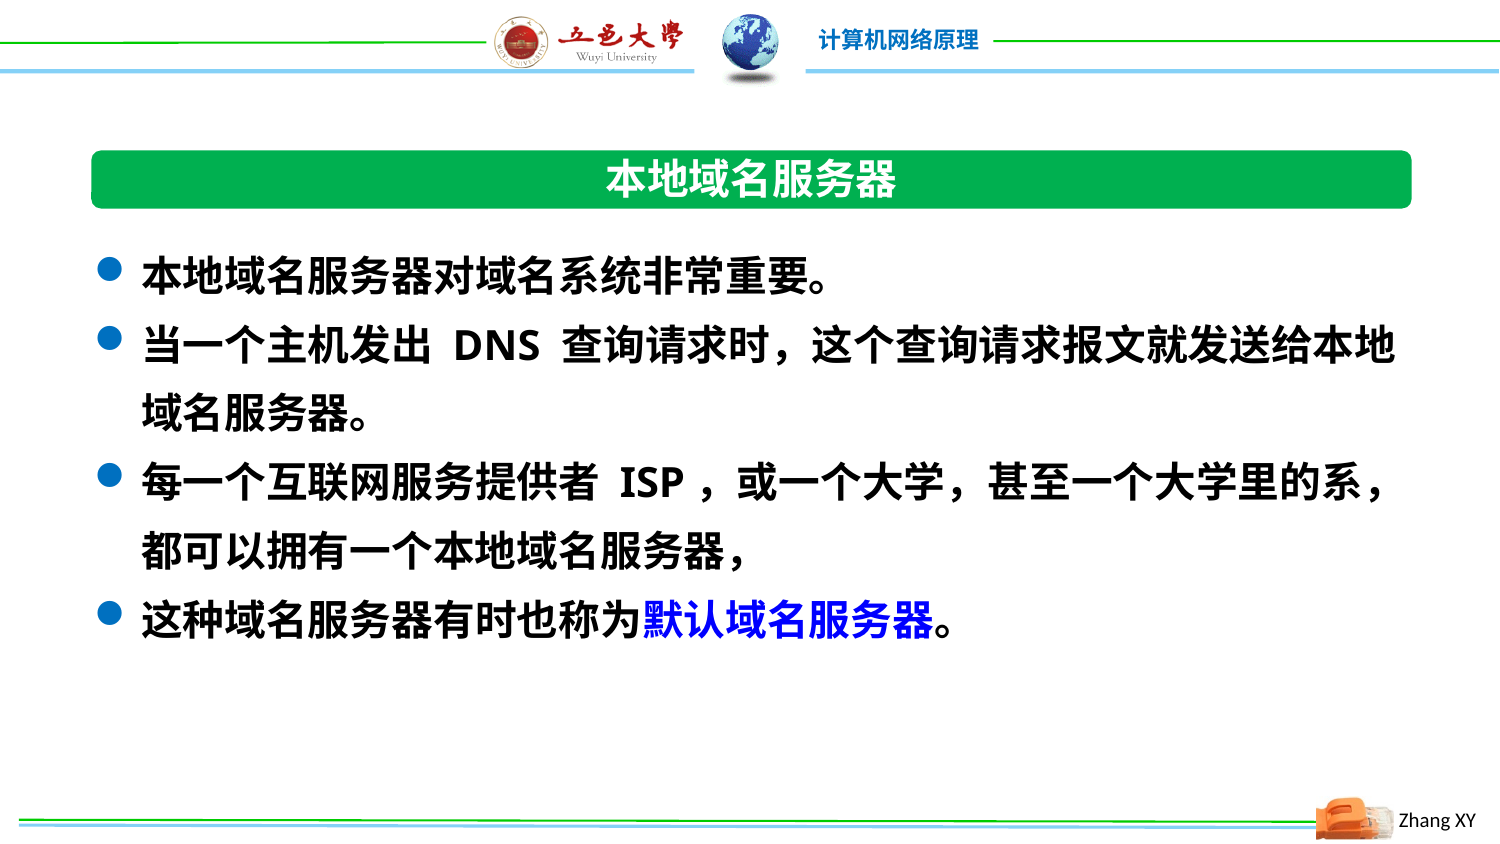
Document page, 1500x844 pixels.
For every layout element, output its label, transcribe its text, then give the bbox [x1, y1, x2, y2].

picture [1316, 796, 1394, 840]
text_box [91, 150, 590, 209]
text_box 本地域名服务器对域名系统非常重要。 当一个主机发出 DNS 查询请求时，这个查询请求报文就发送给本地域名服务器。 每一个互联网服务提供者 ISP，或一个大学，甚至一个大学里的系，都可以拥有一个本地域名服务器， 这种域名服务器有时也称为默认域名服务器。 [79, 223, 1432, 651]
text_box 本地域名服务器 [590, 145, 913, 210]
picture [720, 12, 780, 88]
text_box [913, 150, 1412, 209]
picture [494, 15, 697, 69]
